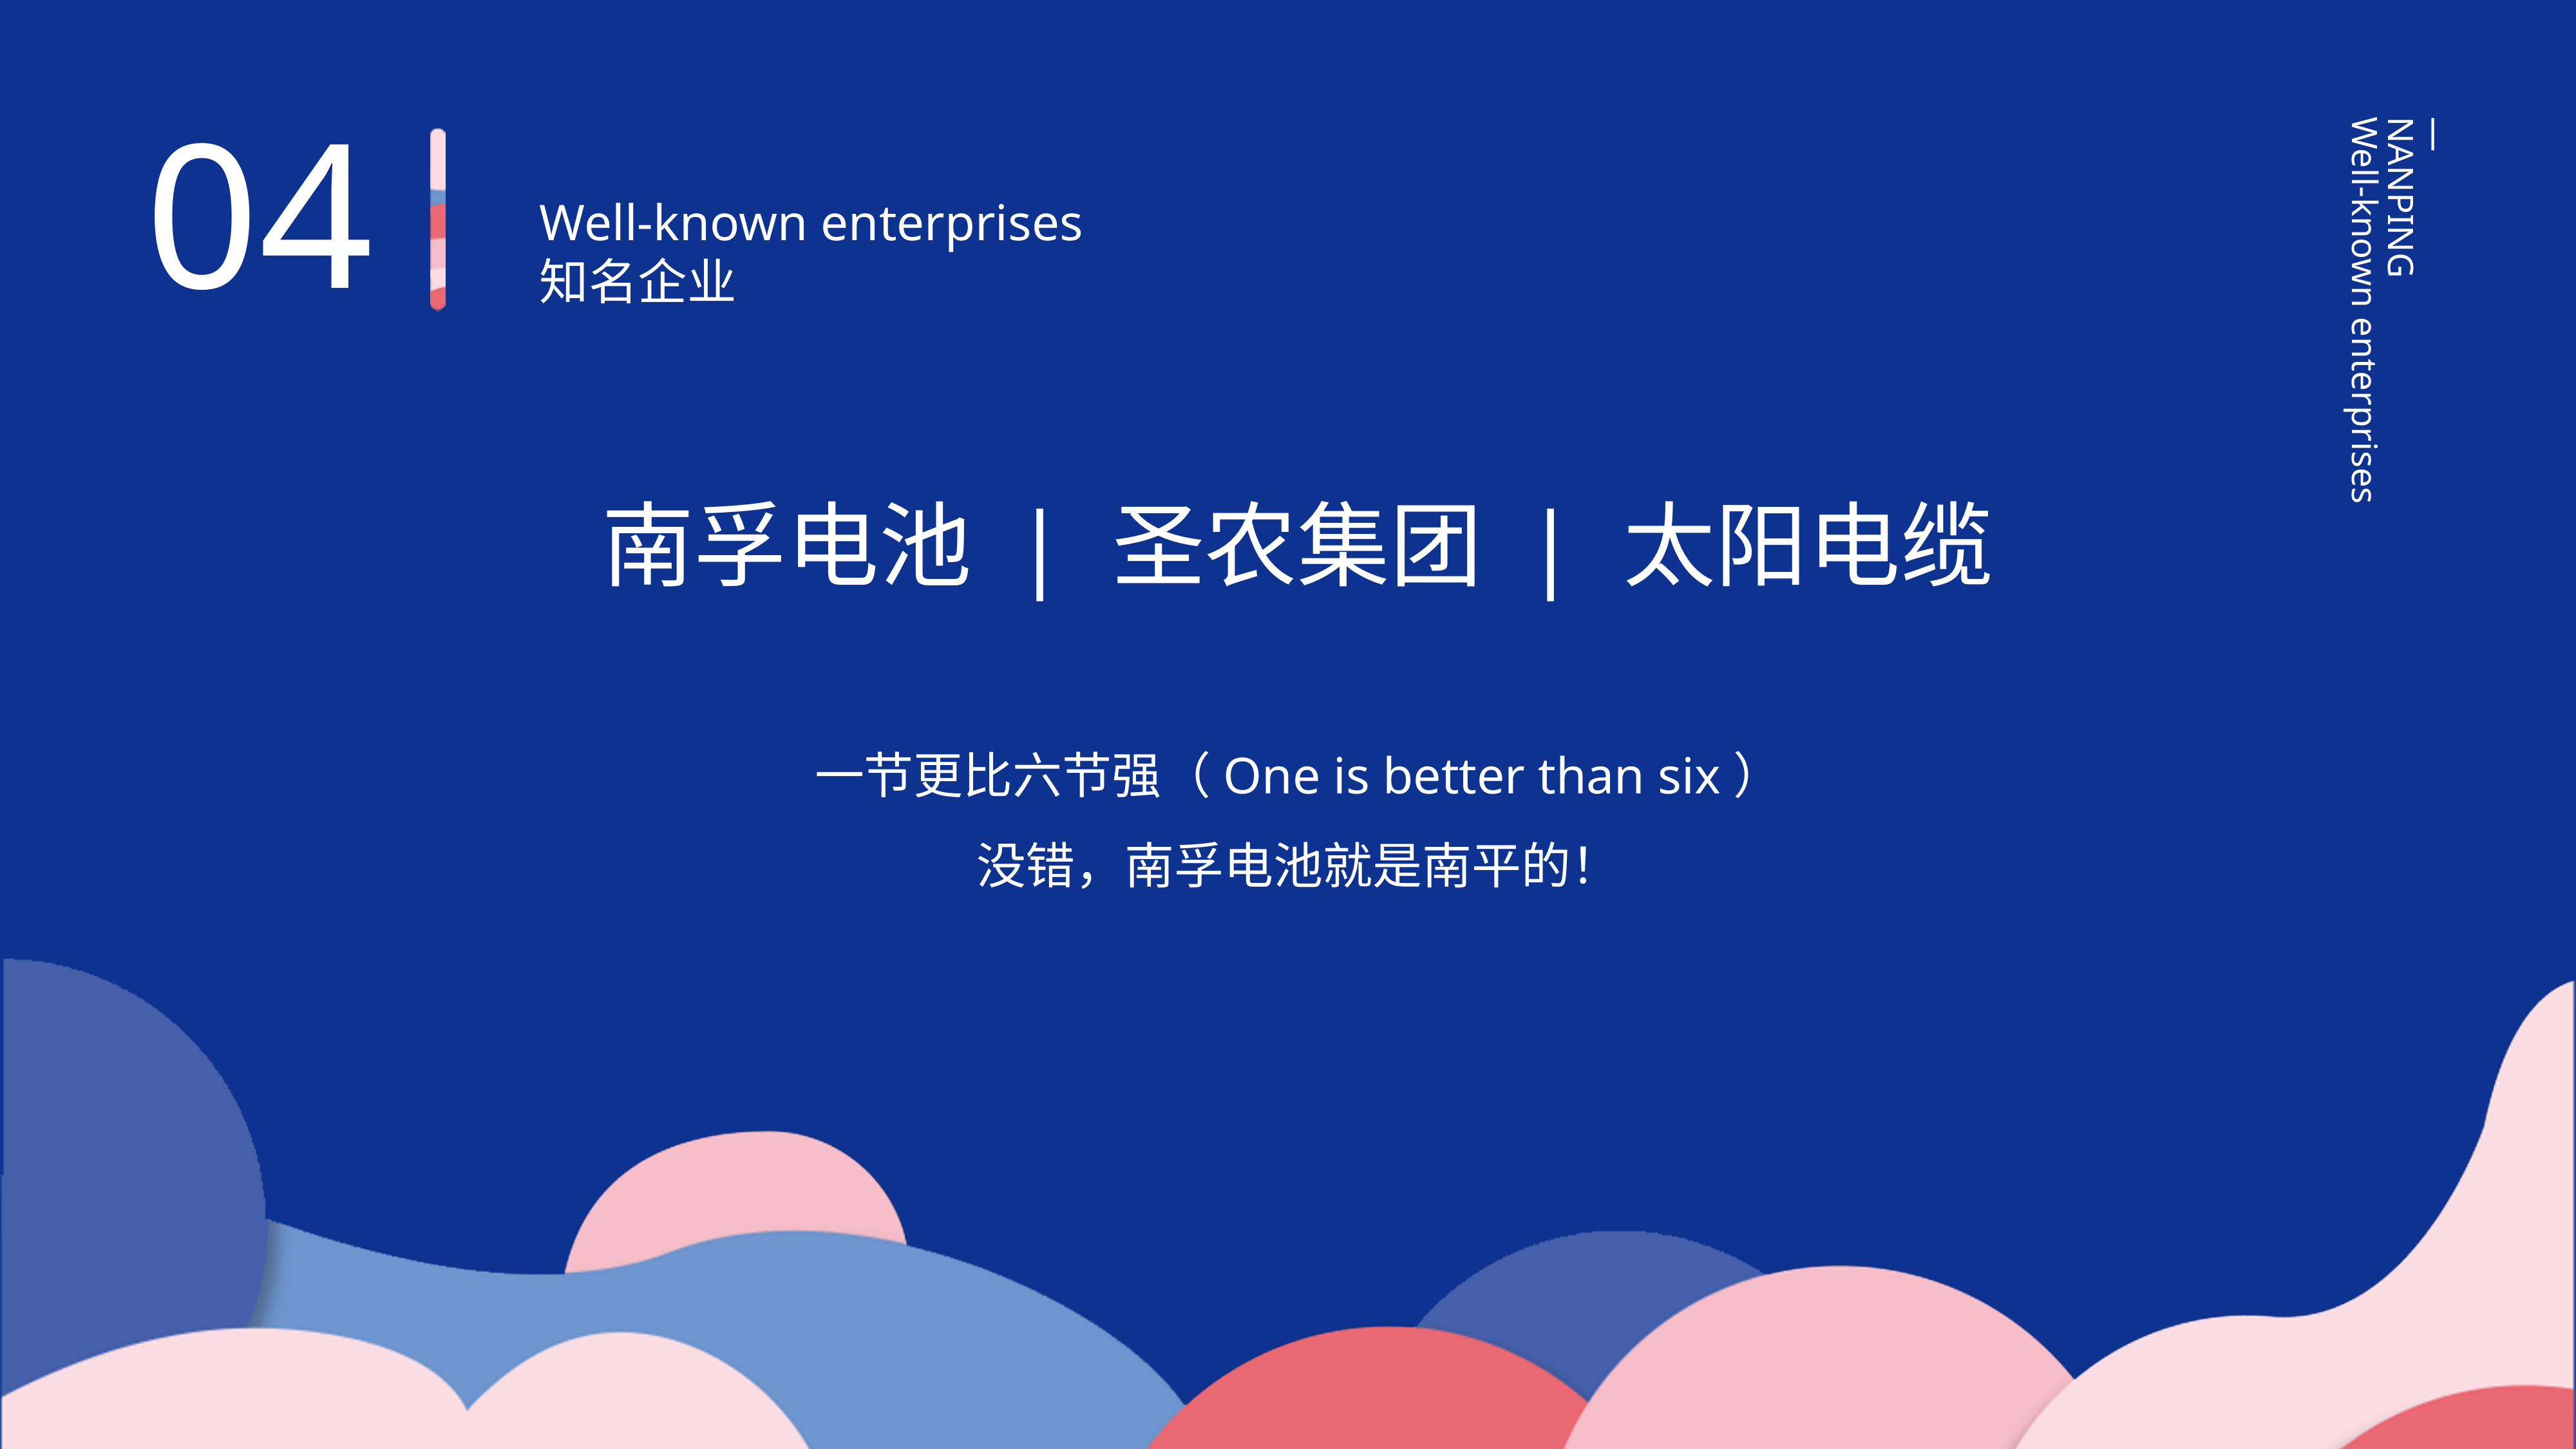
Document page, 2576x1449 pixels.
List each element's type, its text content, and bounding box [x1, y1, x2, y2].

text_box Well-known enterprises 知名企业 [529, 186, 1288, 298]
text_box 一节更比六节强（One is better than six） 没错，南孚电池就是南平的！ [632, 709, 1965, 888]
picture [430, 128, 446, 312]
text_box 04 [135, 83, 616, 324]
text_box 南孚电池 | 圣农集团 | 太阳电缆 [508, 482, 2087, 594]
picture [0, 958, 2576, 1449]
text_box — NANPING Well-known enterprises [2334, 107, 2458, 526]
